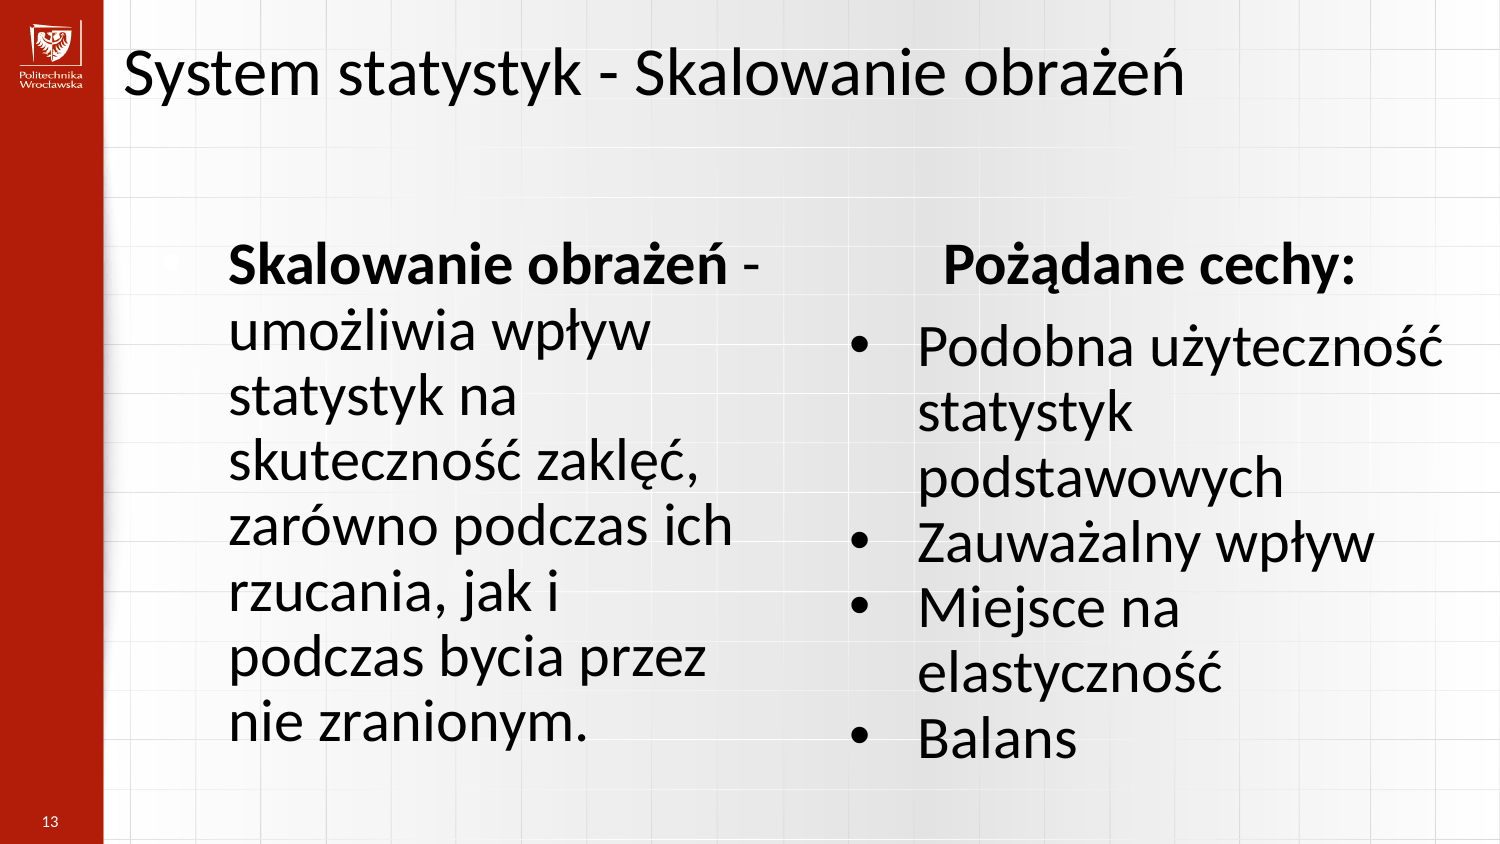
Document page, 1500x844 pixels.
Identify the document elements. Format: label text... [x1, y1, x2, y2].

list Pożądane cechy: Podobna użyteczność statystyk podstawowych Zauważalny wpływ Miejsce na elastyczność Balans [831, 226, 1470, 839]
list Skalowanie obrażeń - umożliwia wpływ statystyk na skuteczność zaklęć, zarówno podczas ich rzucania, jak i podczas bycia przez nie zranionym. [142, 226, 780, 839]
picture [0, 0, 1500, 844]
list System statystyk - Skalowanie obrażeń [123, 14, 1480, 121]
